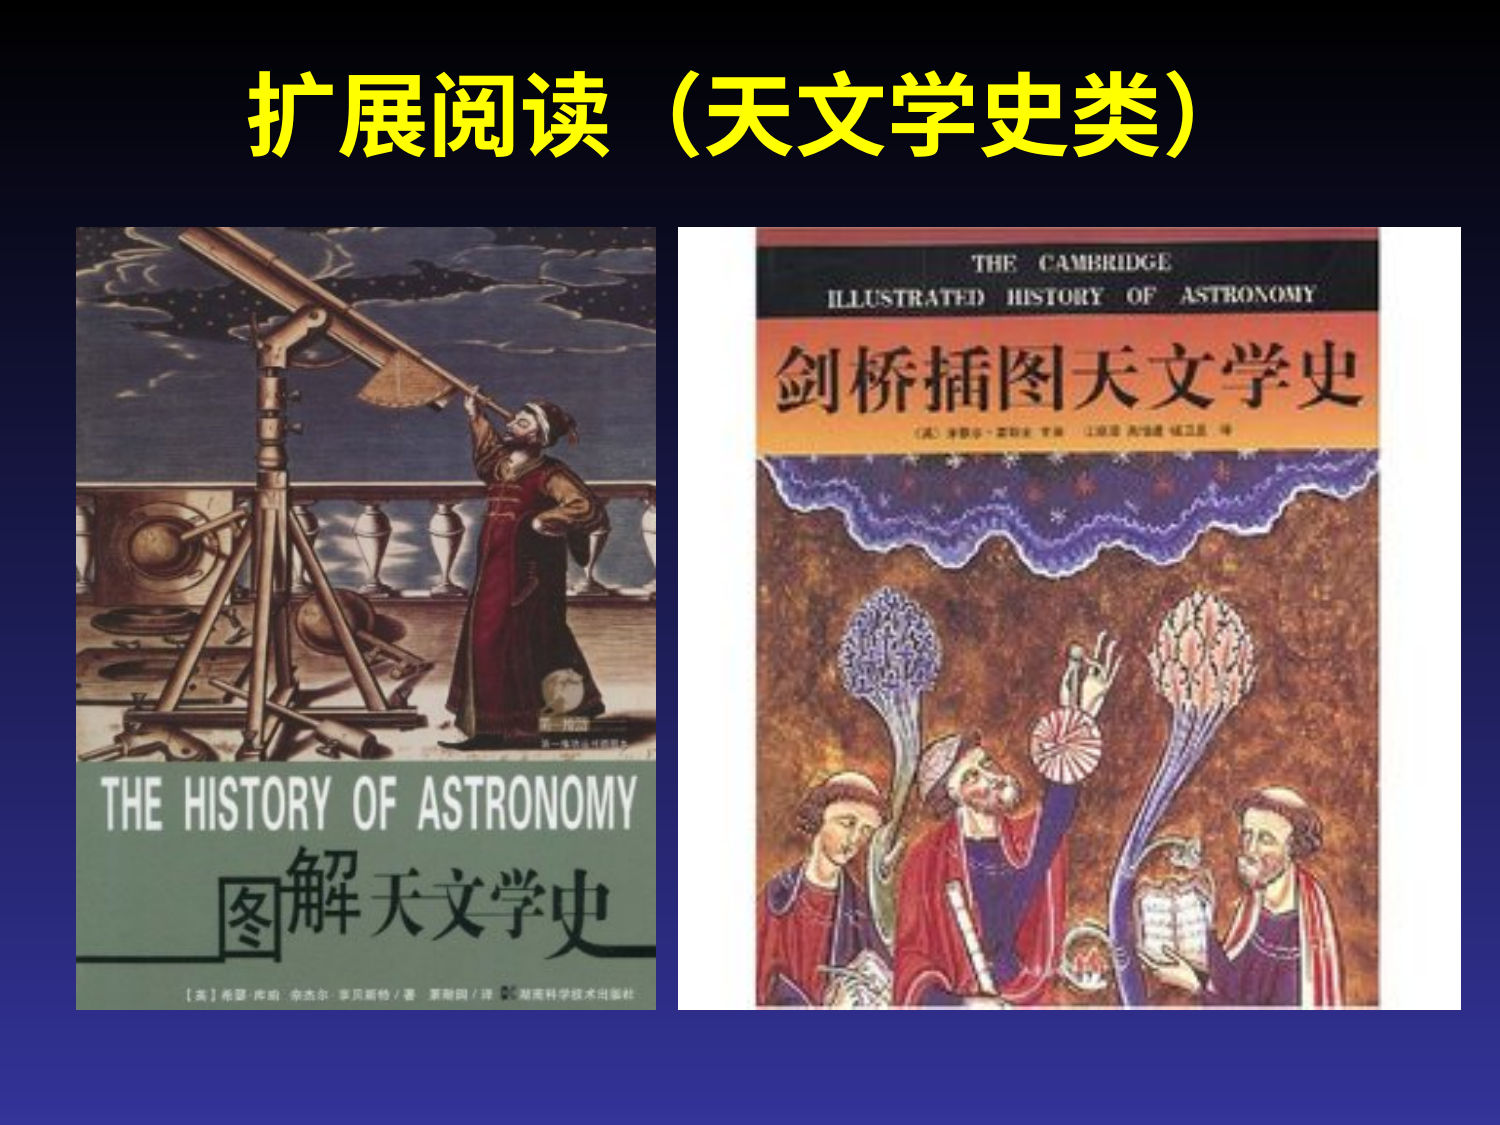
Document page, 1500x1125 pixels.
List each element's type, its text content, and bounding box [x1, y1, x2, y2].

title 扩展阅读（天文学史类） [112, 37, 1388, 188]
picture [76, 227, 656, 1010]
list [678, 227, 1461, 1010]
